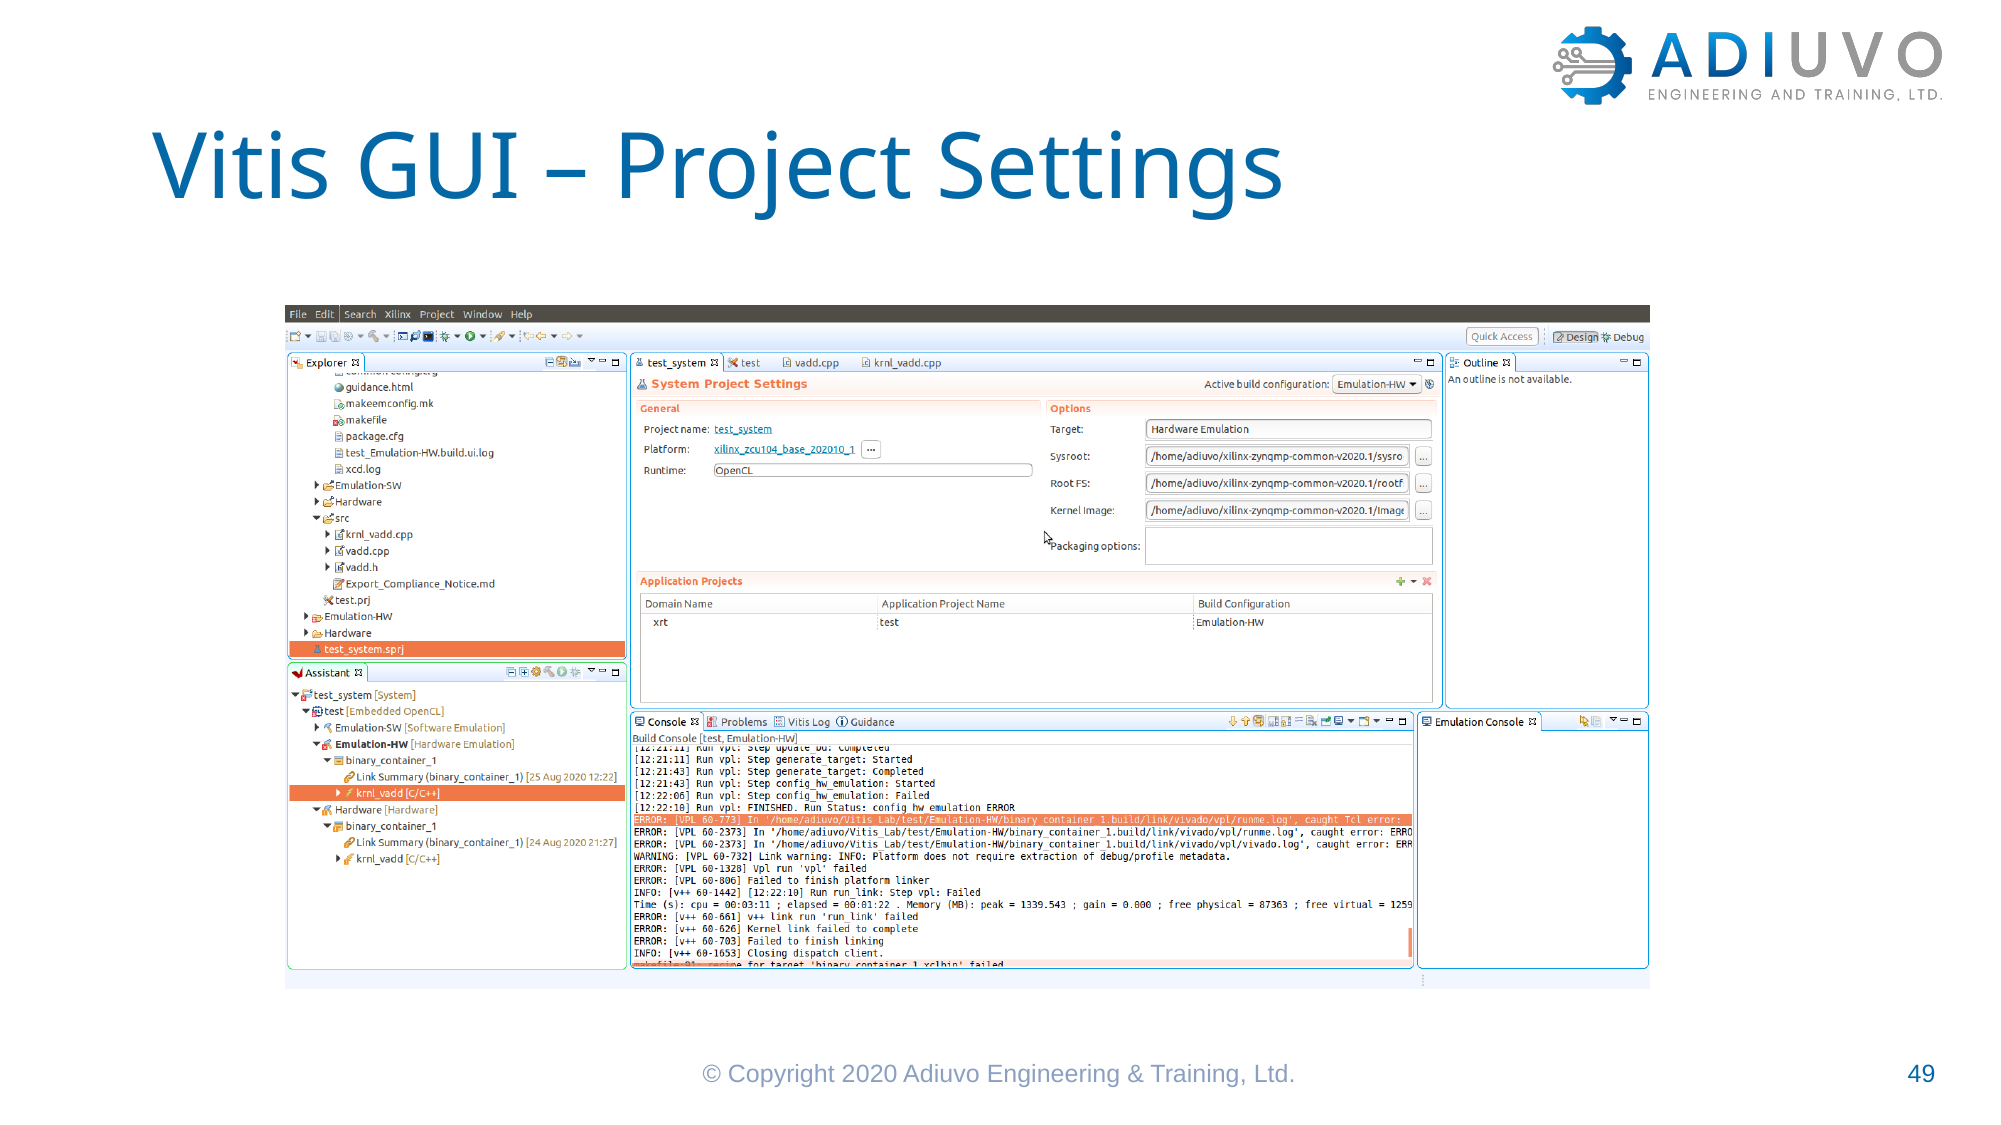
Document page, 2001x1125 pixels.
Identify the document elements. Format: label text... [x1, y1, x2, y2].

picture [284, 305, 1650, 989]
footer © Copyright 2020 Adiuvo Engineering & Training, Ltd. [662, 1042, 1338, 1103]
title Vitis GUI – Project Settings [137, 59, 1863, 278]
slide_number 49 [1500, 1042, 1951, 1103]
picture [1549, 15, 1949, 119]
